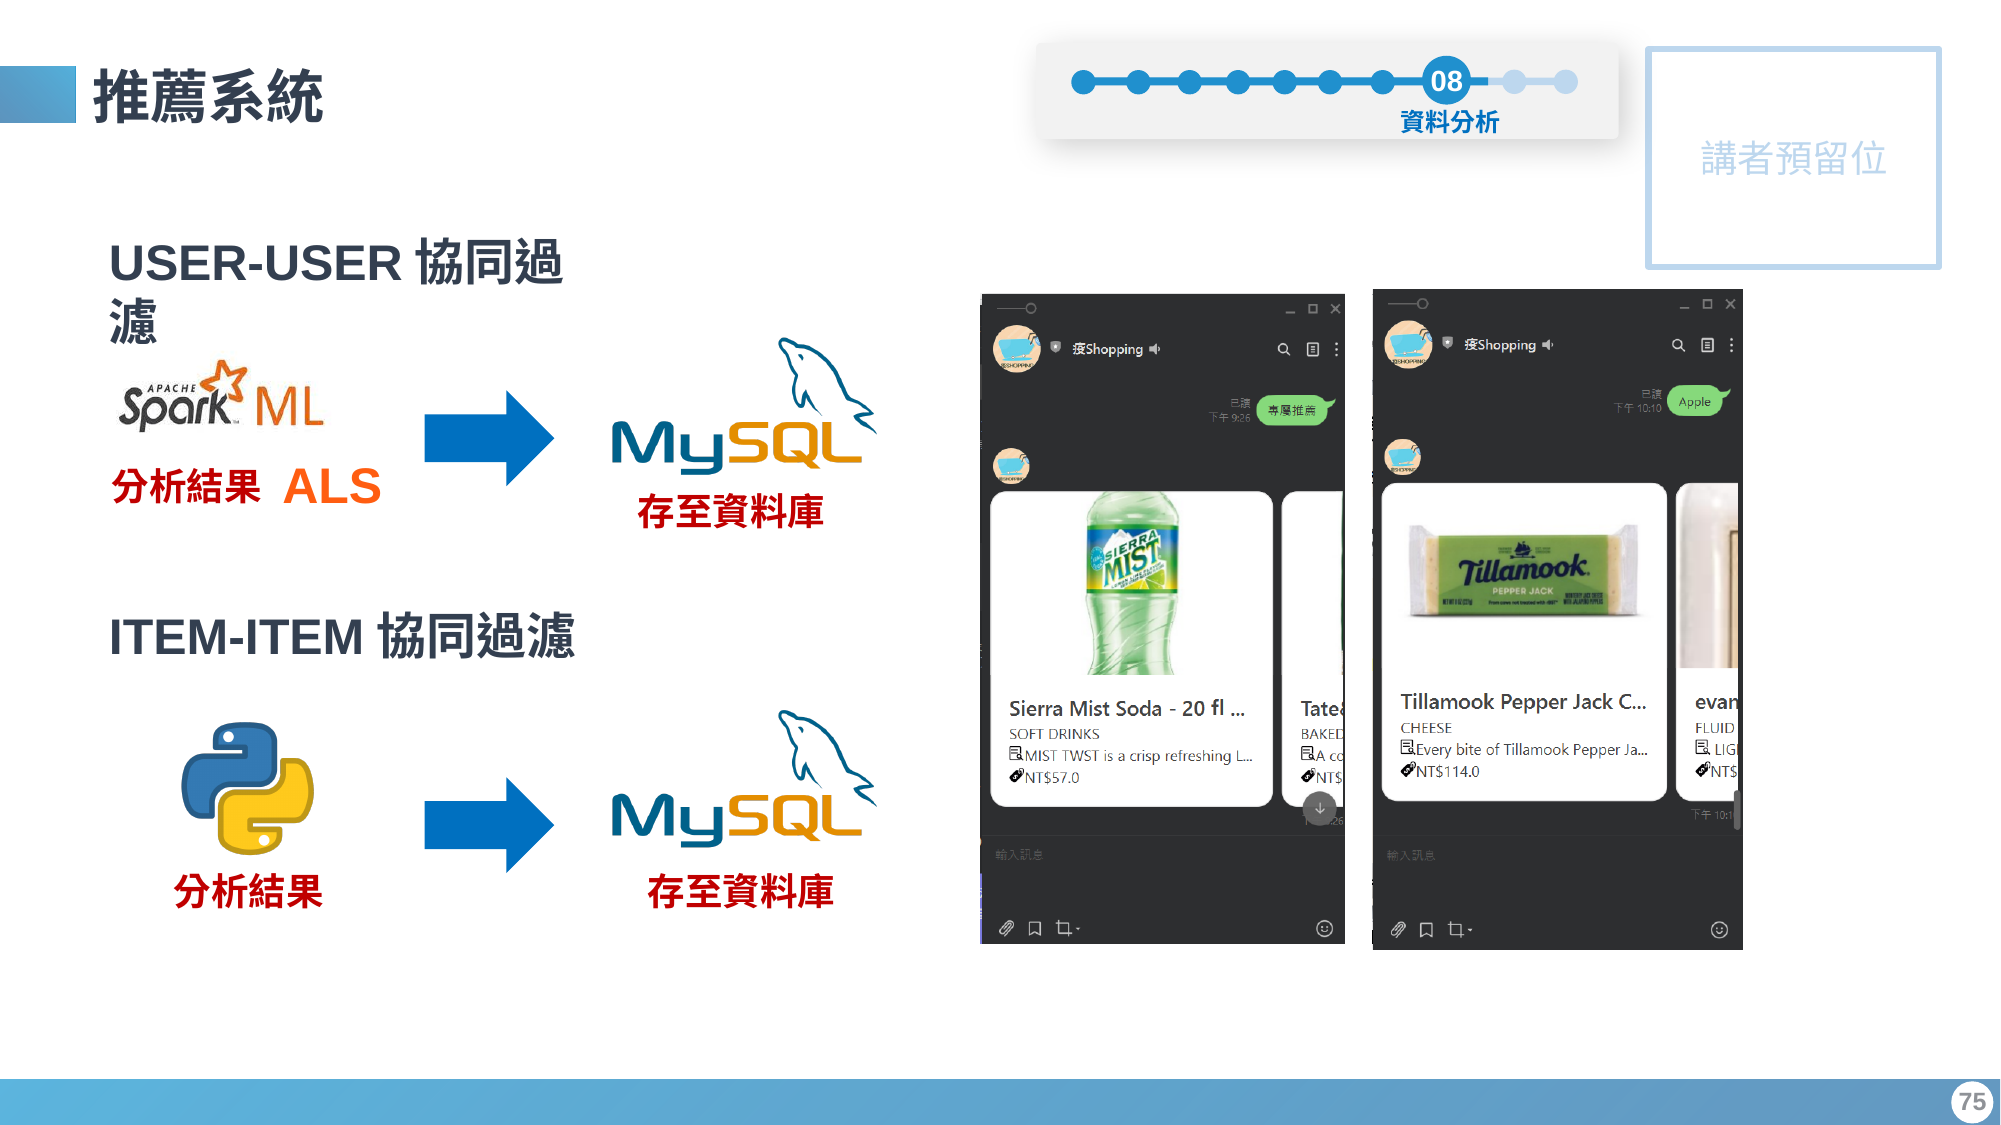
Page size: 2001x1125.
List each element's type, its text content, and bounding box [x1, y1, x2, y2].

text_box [1035, 42, 1619, 155]
picture [980, 293, 1345, 944]
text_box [159, 717, 368, 921]
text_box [96, 335, 420, 523]
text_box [608, 327, 881, 541]
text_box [608, 700, 881, 921]
text_box ITEM-ITEM協同過濾 [94, 596, 650, 672]
text_box [424, 776, 556, 875]
slide_number 75 [1551, 1070, 2000, 1125]
picture [1372, 289, 1743, 950]
text_box USER-USER協同過濾 [94, 223, 626, 359]
text_box [424, 389, 556, 488]
text_box 推薦系統 [77, 53, 957, 138]
